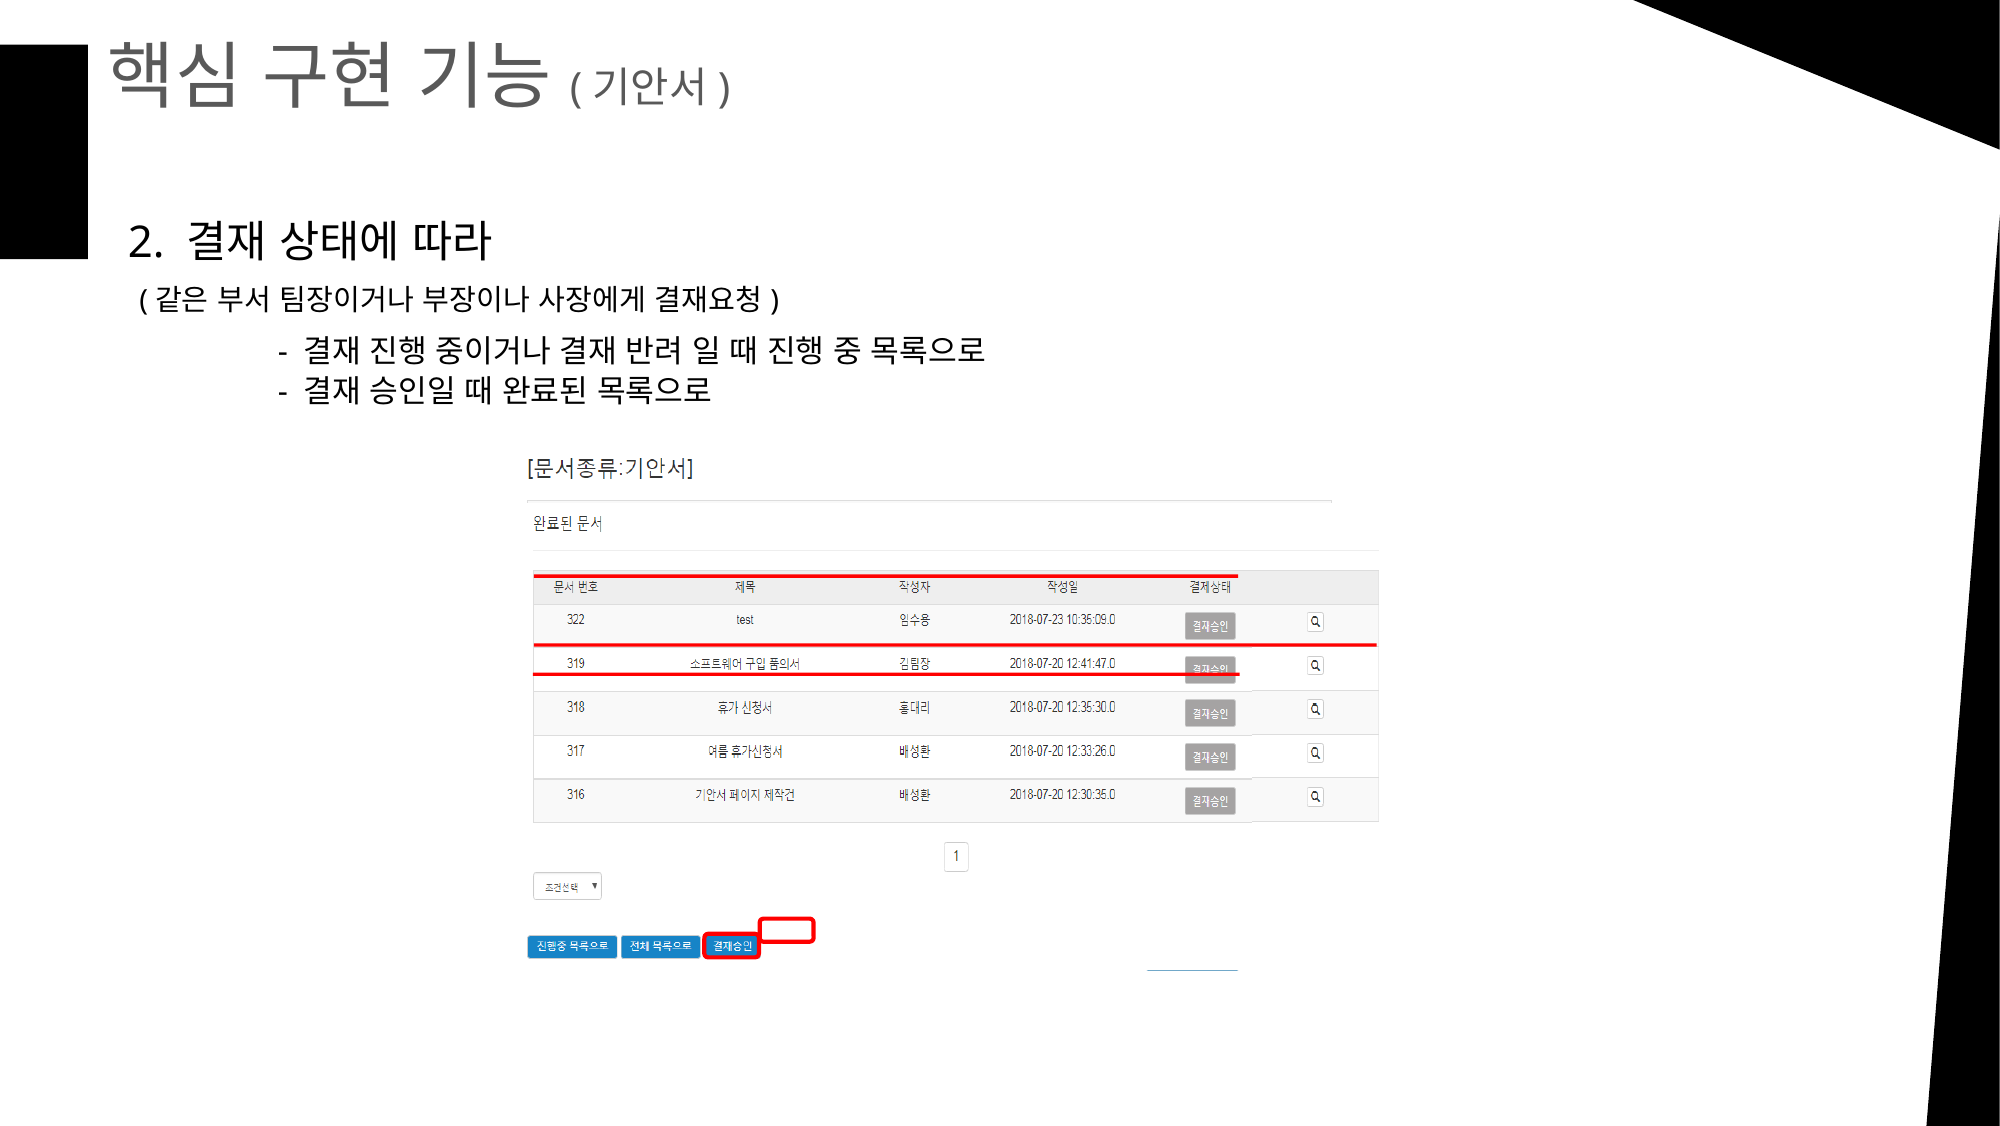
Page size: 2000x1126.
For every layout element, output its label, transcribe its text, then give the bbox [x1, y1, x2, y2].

picture [515, 453, 1402, 989]
text_box [1627, 0, 2000, 153]
text_box [1924, 185, 2000, 1126]
text_box 2. 결재 상태에 따라 (같은 부서 팀장이거나 부장이나 사장에게 결재요청) - 결재 진행 중이거나 결재 반려 일 때 진행 중 목록으로 - 결재 승인일 때 완료된 목록으로 [113, 206, 1425, 417]
title 핵심 구현 기능(기안서) [7, 0, 831, 199]
text_box [0, 43, 90, 261]
